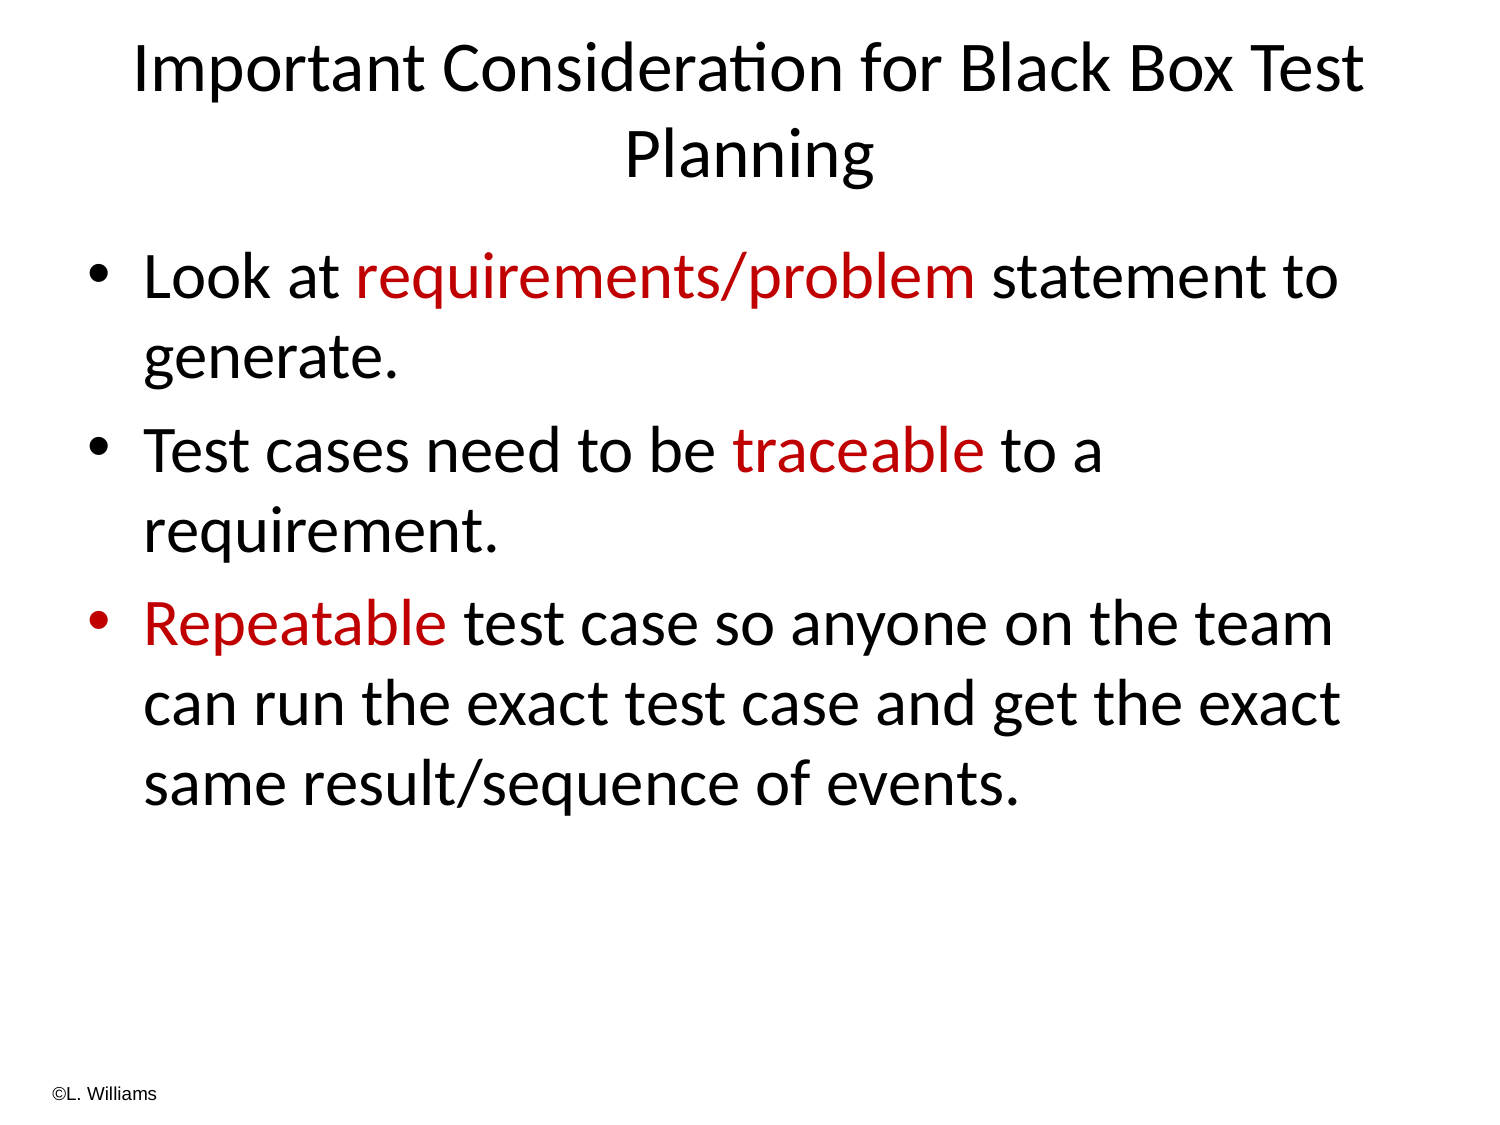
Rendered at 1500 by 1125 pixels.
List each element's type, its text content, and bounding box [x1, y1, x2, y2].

text_box ©L. Williams [37, 1074, 263, 1112]
list Look at requirements/problem statement to generate. Test cases need to be traceable to a requirement. Repeatable test case so anyone on the team can run the exact test case and get the exact same result/sequence of events. [72, 224, 1398, 1075]
title Important Consideration for Black Box Test Planning [75, 12, 1425, 200]
